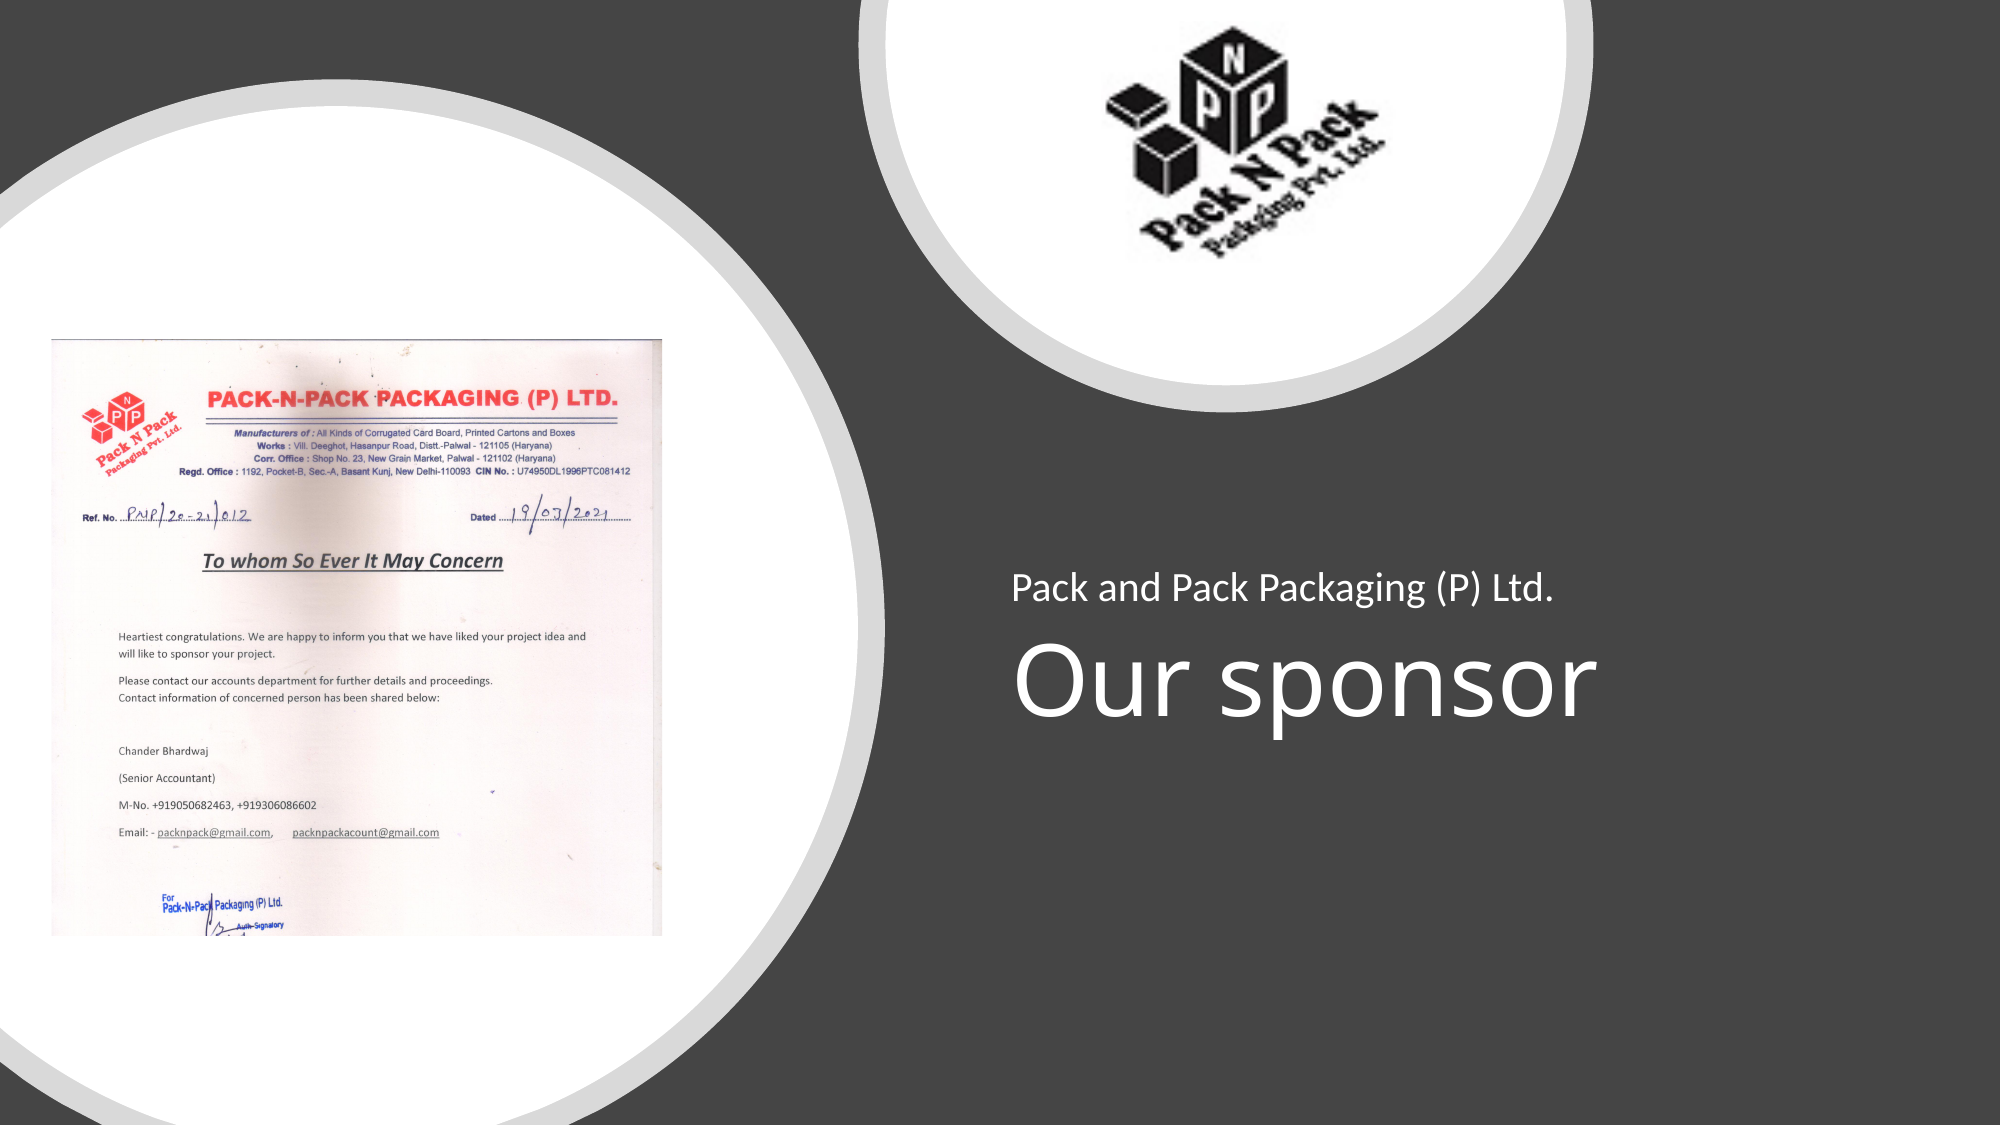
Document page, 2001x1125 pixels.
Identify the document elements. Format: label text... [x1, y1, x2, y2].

list Pack and Pack Packaging (P) Ltd. [996, 458, 1869, 618]
text_box [857, 0, 1595, 414]
text_box [0, 105, 859, 1125]
text_box [0, 78, 886, 1125]
picture [1101, 21, 1396, 266]
text_box [884, 0, 1568, 387]
title Our sponsor [996, 622, 1869, 938]
picture [51, 339, 663, 936]
